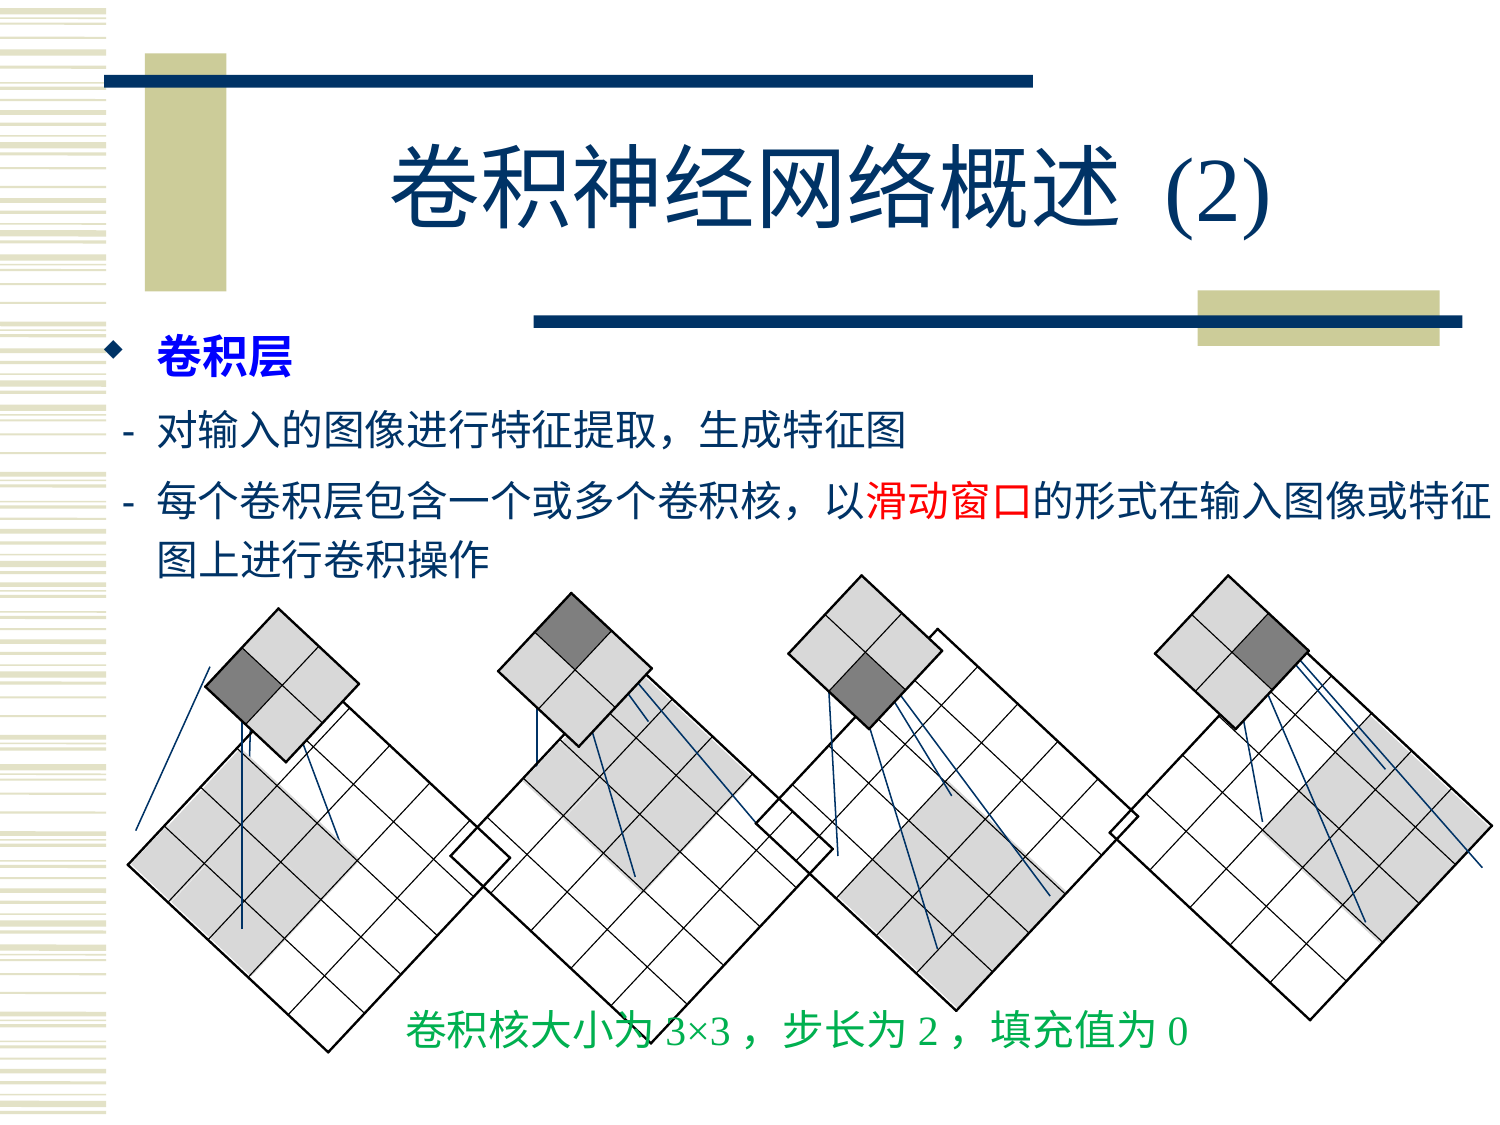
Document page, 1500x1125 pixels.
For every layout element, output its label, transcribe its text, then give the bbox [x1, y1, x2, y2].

title 卷积神经网络概述 (2) [224, 99, 1436, 288]
text_box 卷积核大小为3×3，步长为2，填充值为0 [390, 1010, 1226, 1062]
list 卷积层 - 对输入的图像进行特征提取，生成特征图 - 每个卷积层包含一个或多个卷积核，以滑动窗口的形式在输入图像或特征图上进行卷积操作 [100, 326, 1500, 1063]
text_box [135, 594, 1483, 1002]
